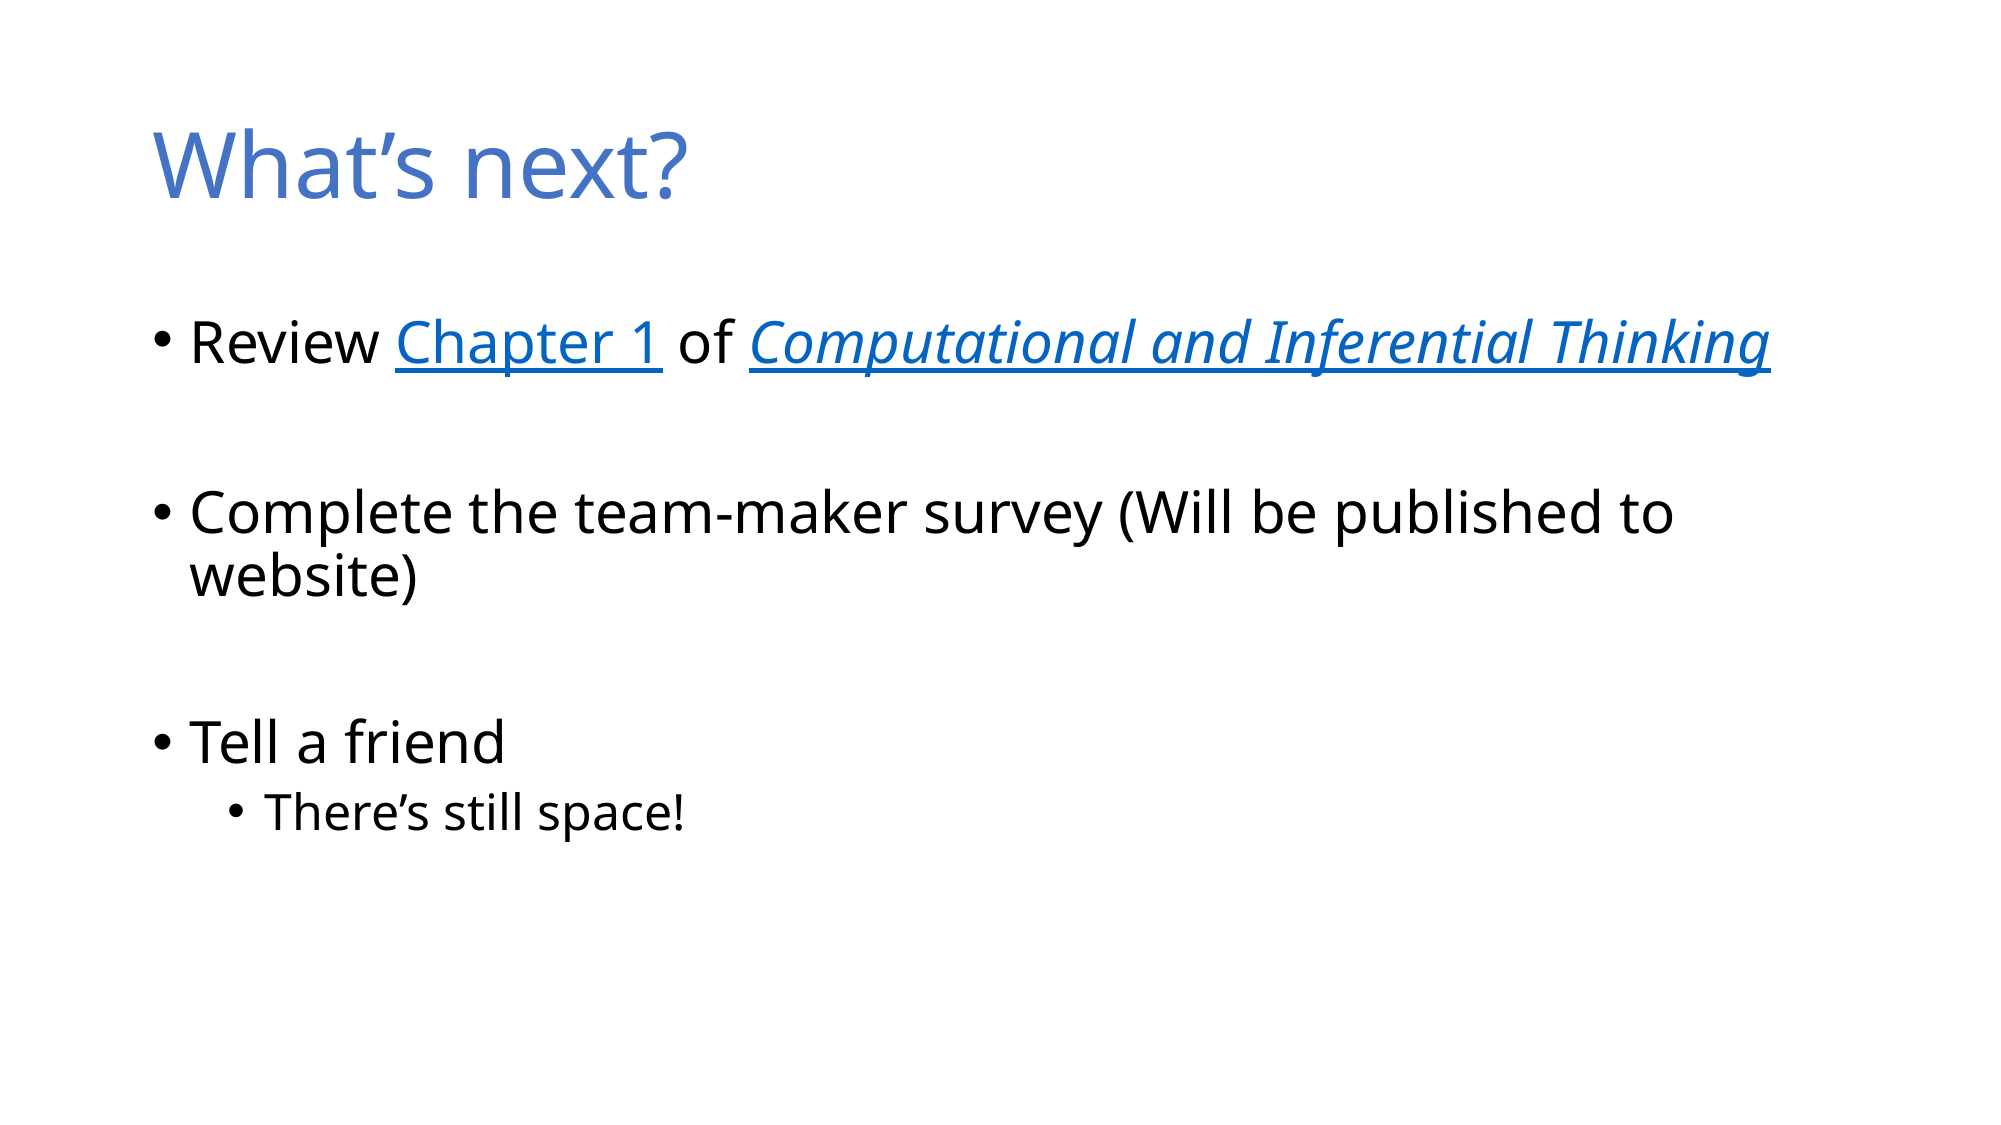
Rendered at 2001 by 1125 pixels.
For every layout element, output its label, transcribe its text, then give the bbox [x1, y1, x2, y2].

title What’s next? [137, 59, 1863, 278]
list Review Chapter 1 of Computational and Inferential Thinking Complete the team-maker survey (Will be published to website) Tell a friend There’s still space! [137, 299, 1863, 1014]
